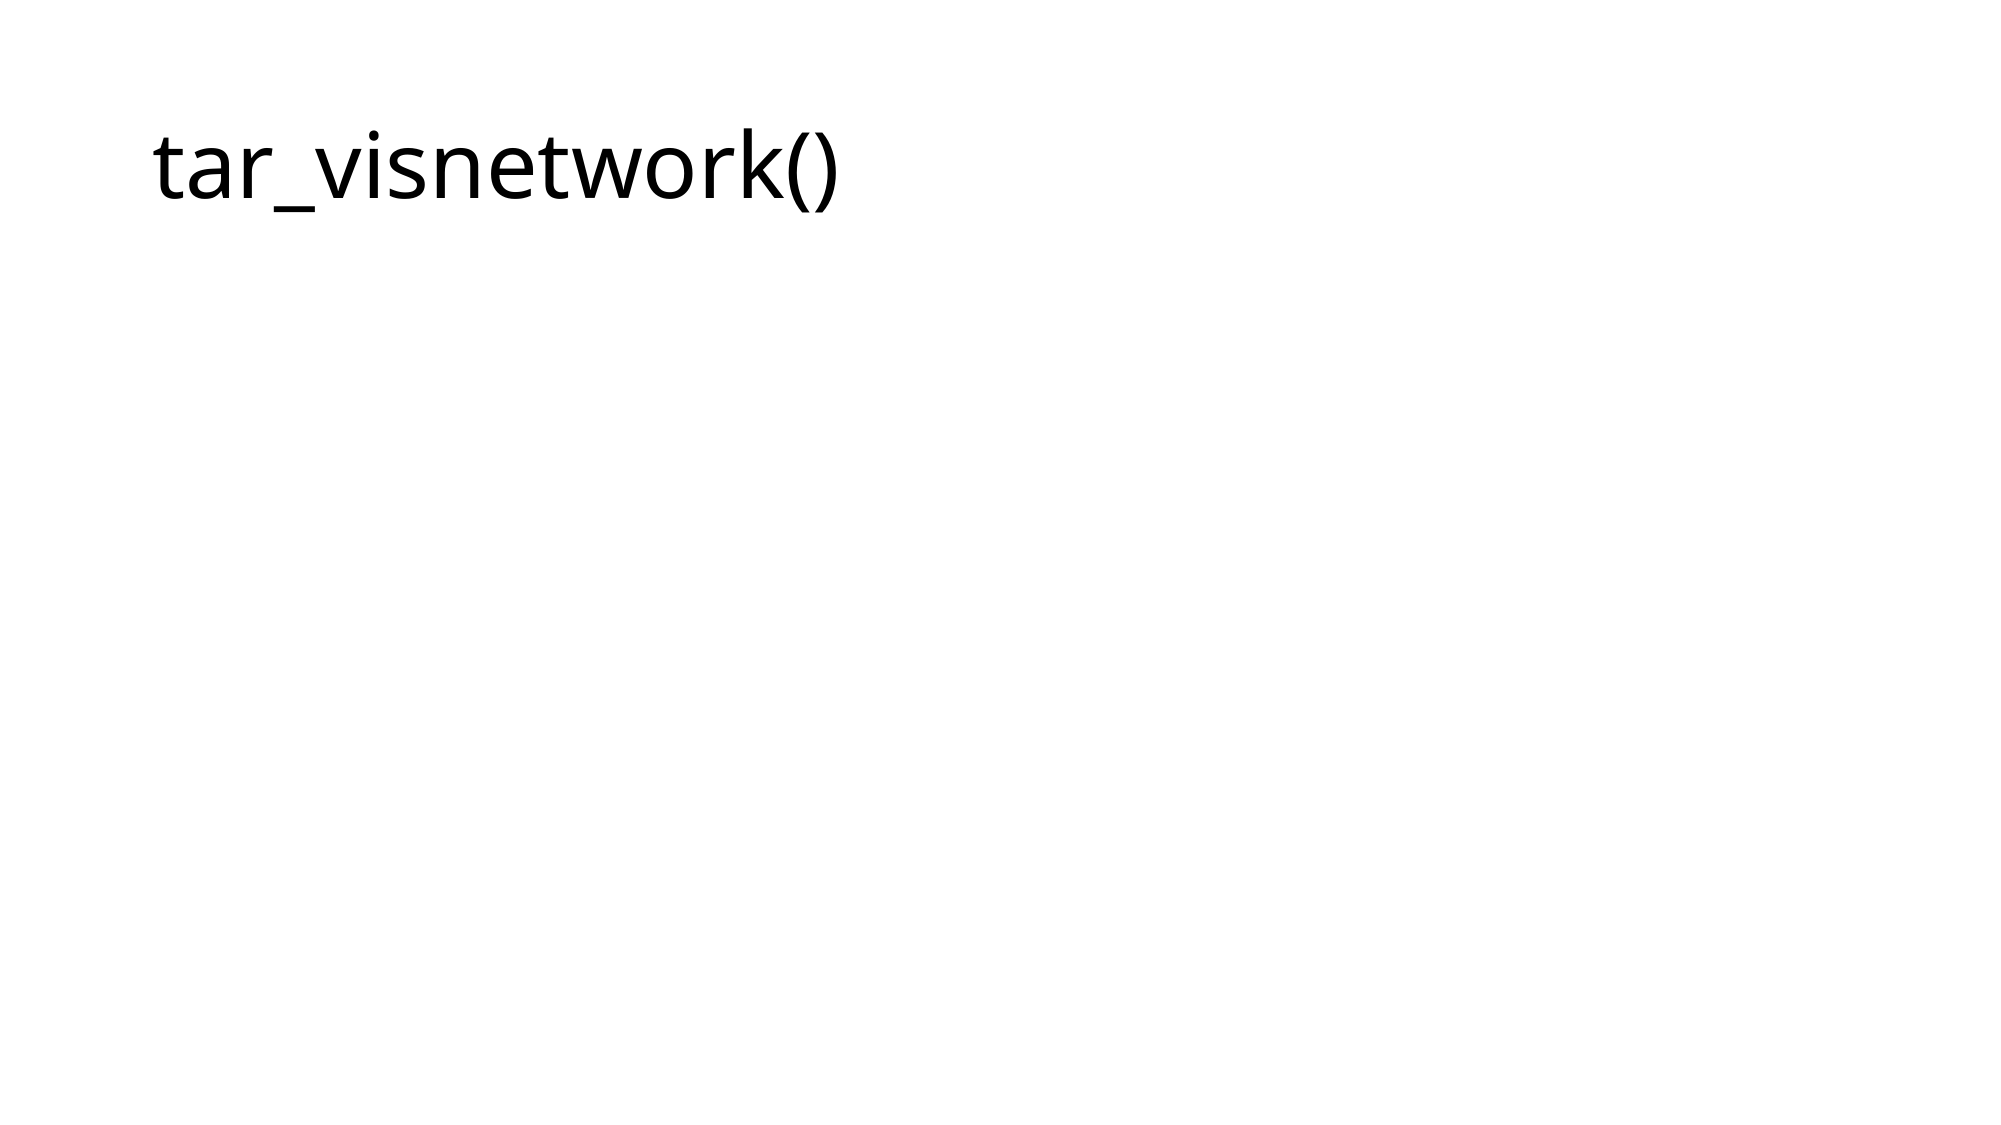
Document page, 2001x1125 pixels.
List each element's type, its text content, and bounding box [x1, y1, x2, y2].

title tar_visnetwork() [137, 59, 1863, 278]
